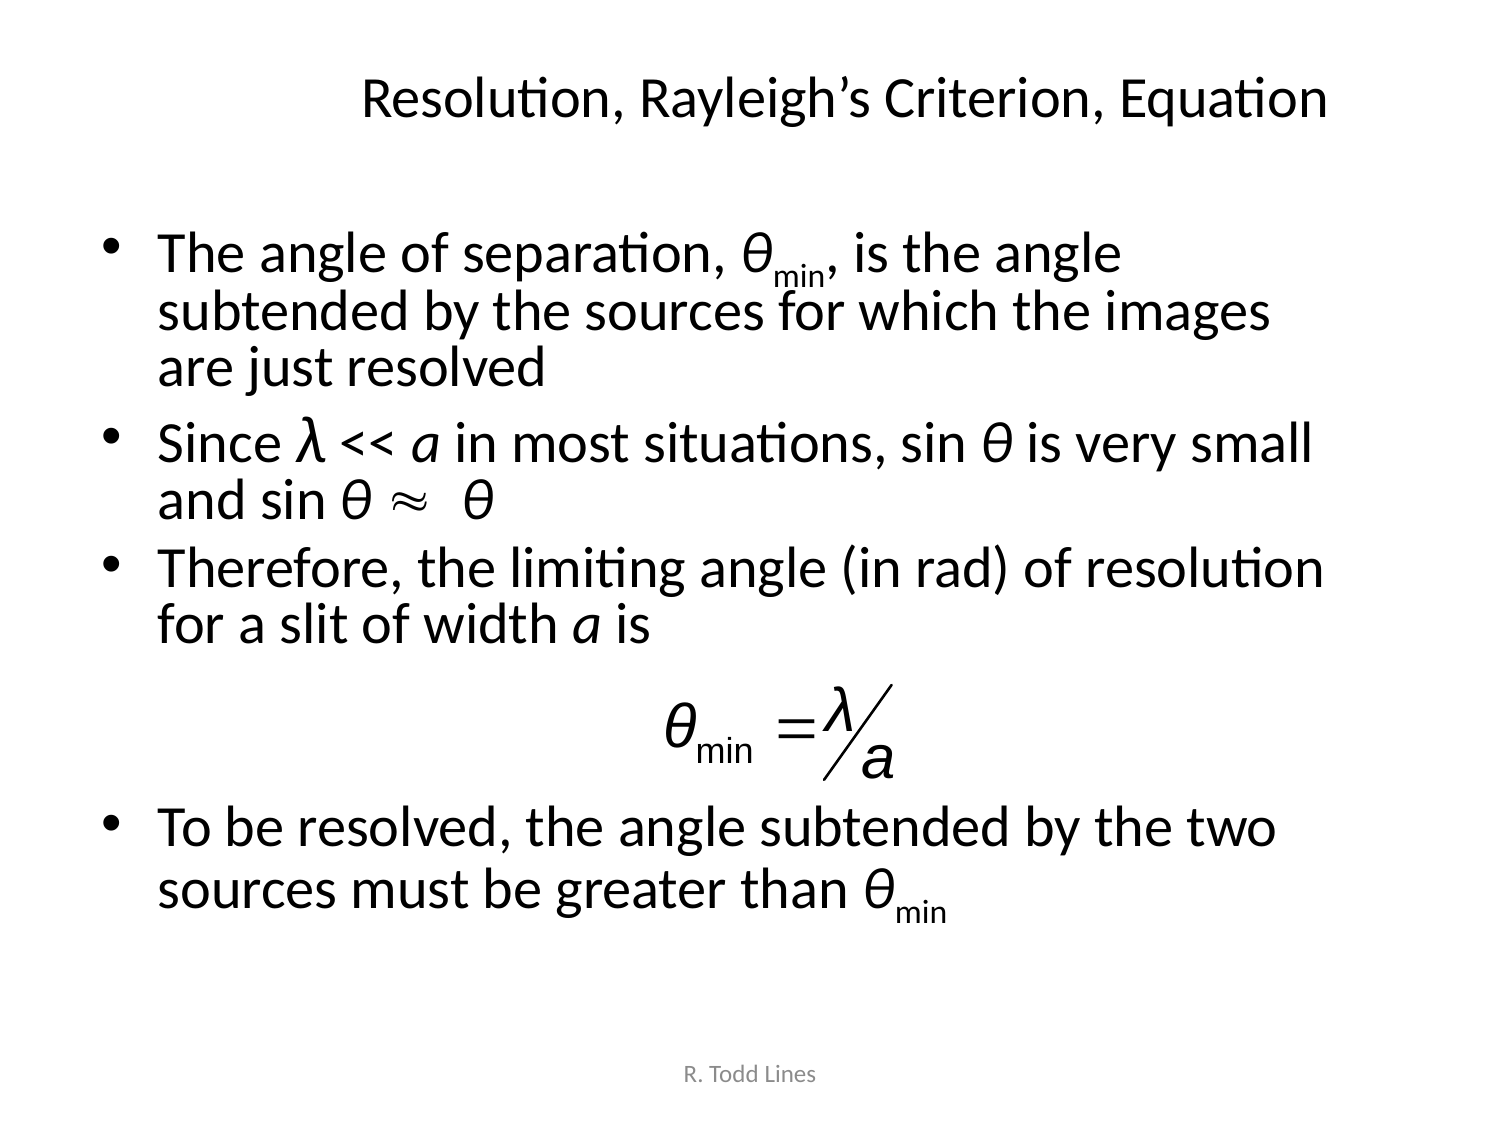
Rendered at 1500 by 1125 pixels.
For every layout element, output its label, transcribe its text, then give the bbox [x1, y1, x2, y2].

footer R. Todd Lines [512, 1042, 988, 1103]
title Resolution, Rayleigh’s Criterion, Equation [226, 0, 1463, 188]
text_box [656, 670, 909, 794]
list The angle of separation, θmin, is the angle subtended by the sources for which the images are just resolved Since λ << a in most situations, sin θ is very small and sin θ » θ Therefore, the limiting angle (in rad) of resolution for a slit of width a is To be resolved, the angle subtended by the two sources must be greater than θmin [86, 214, 1362, 971]
